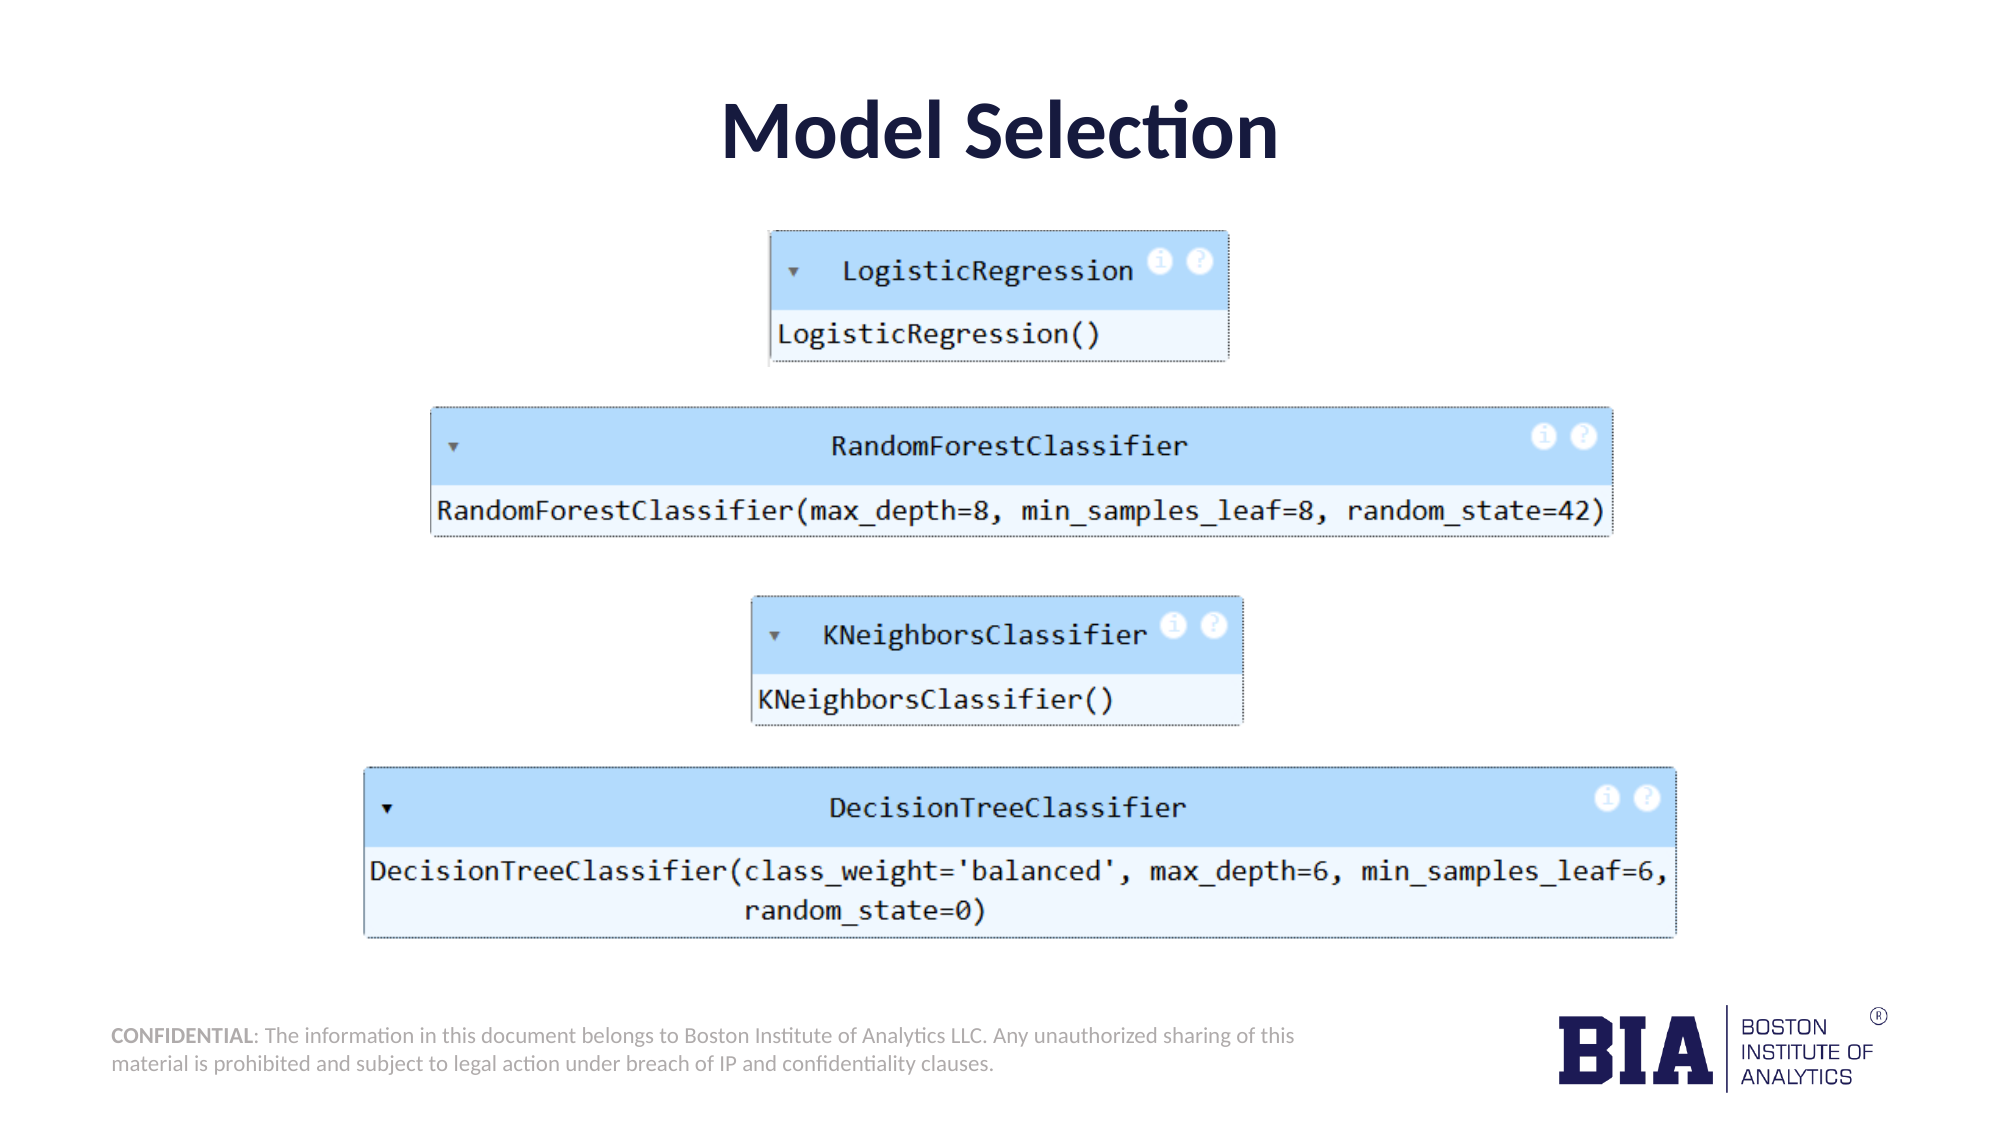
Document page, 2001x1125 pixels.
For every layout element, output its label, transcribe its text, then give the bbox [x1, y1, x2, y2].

picture [767, 230, 1233, 367]
picture [430, 402, 1617, 539]
text_box Model Selection [83, 80, 1918, 182]
picture [748, 591, 1252, 731]
picture [1557, 1003, 1889, 1094]
picture [362, 759, 1685, 953]
